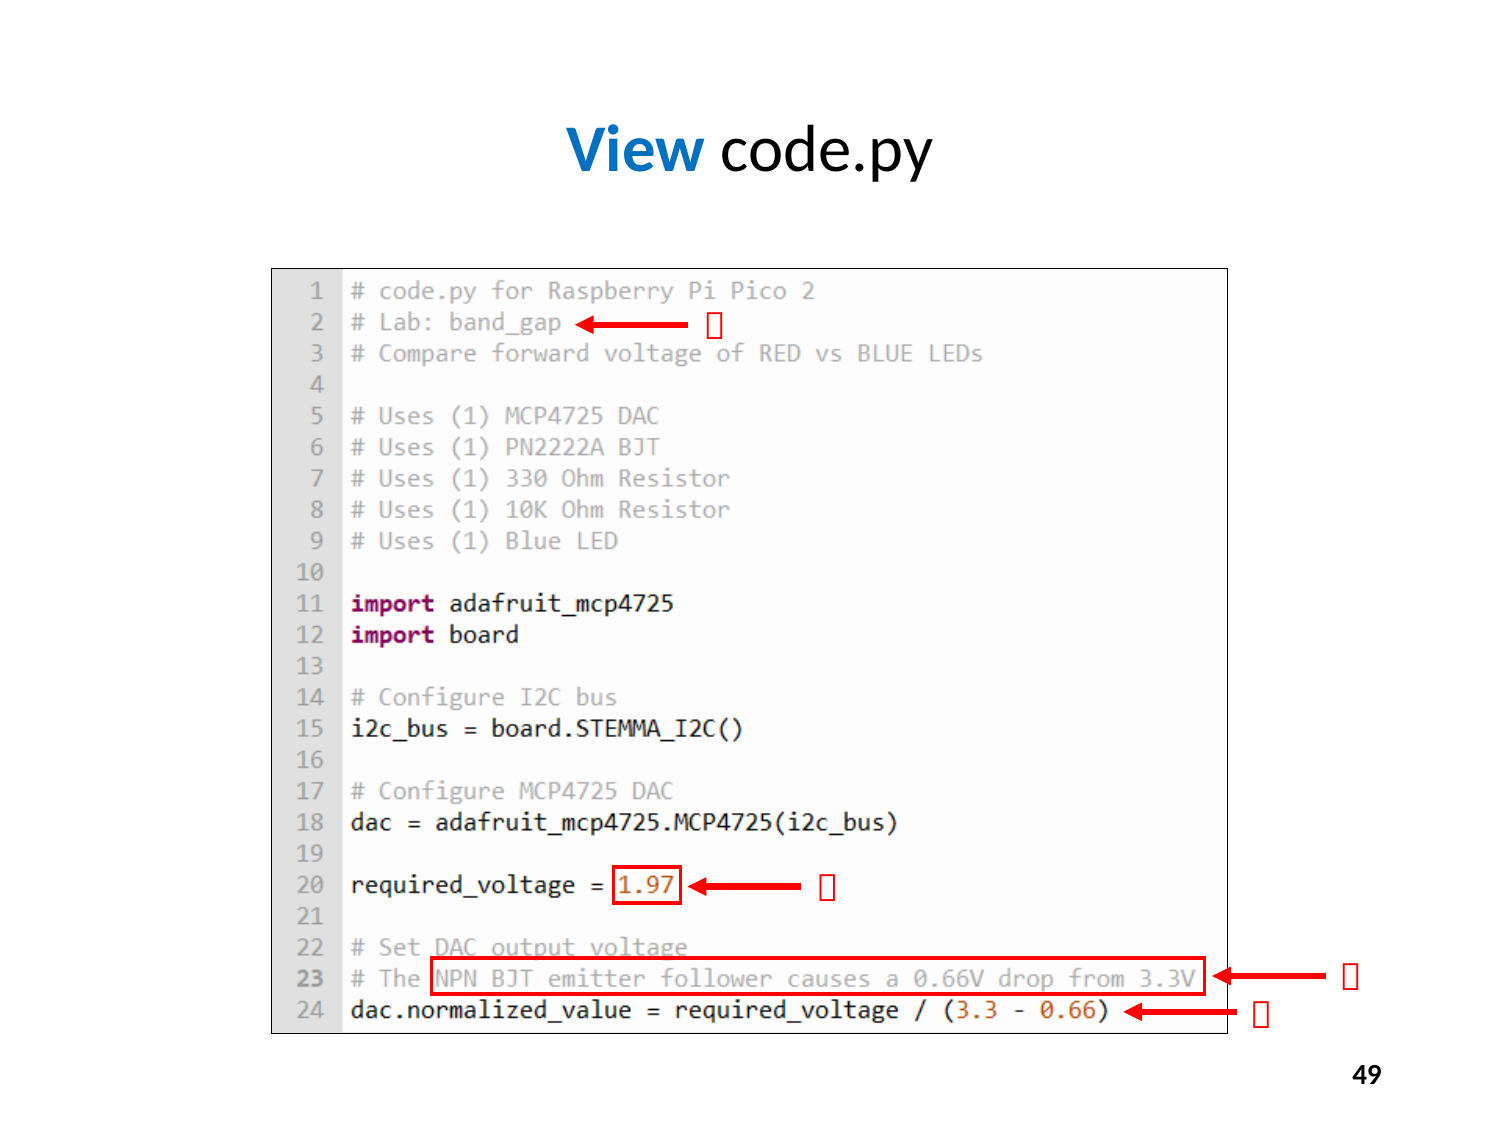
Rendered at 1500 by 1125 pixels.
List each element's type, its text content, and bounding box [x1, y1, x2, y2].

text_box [574, 294, 752, 356]
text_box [1212, 945, 1388, 1007]
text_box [687, 856, 865, 917]
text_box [1123, 983, 1298, 1044]
slide_number 49 [1059, 1042, 1397, 1103]
title View code.py [103, 59, 1397, 241]
picture [271, 268, 1228, 1034]
